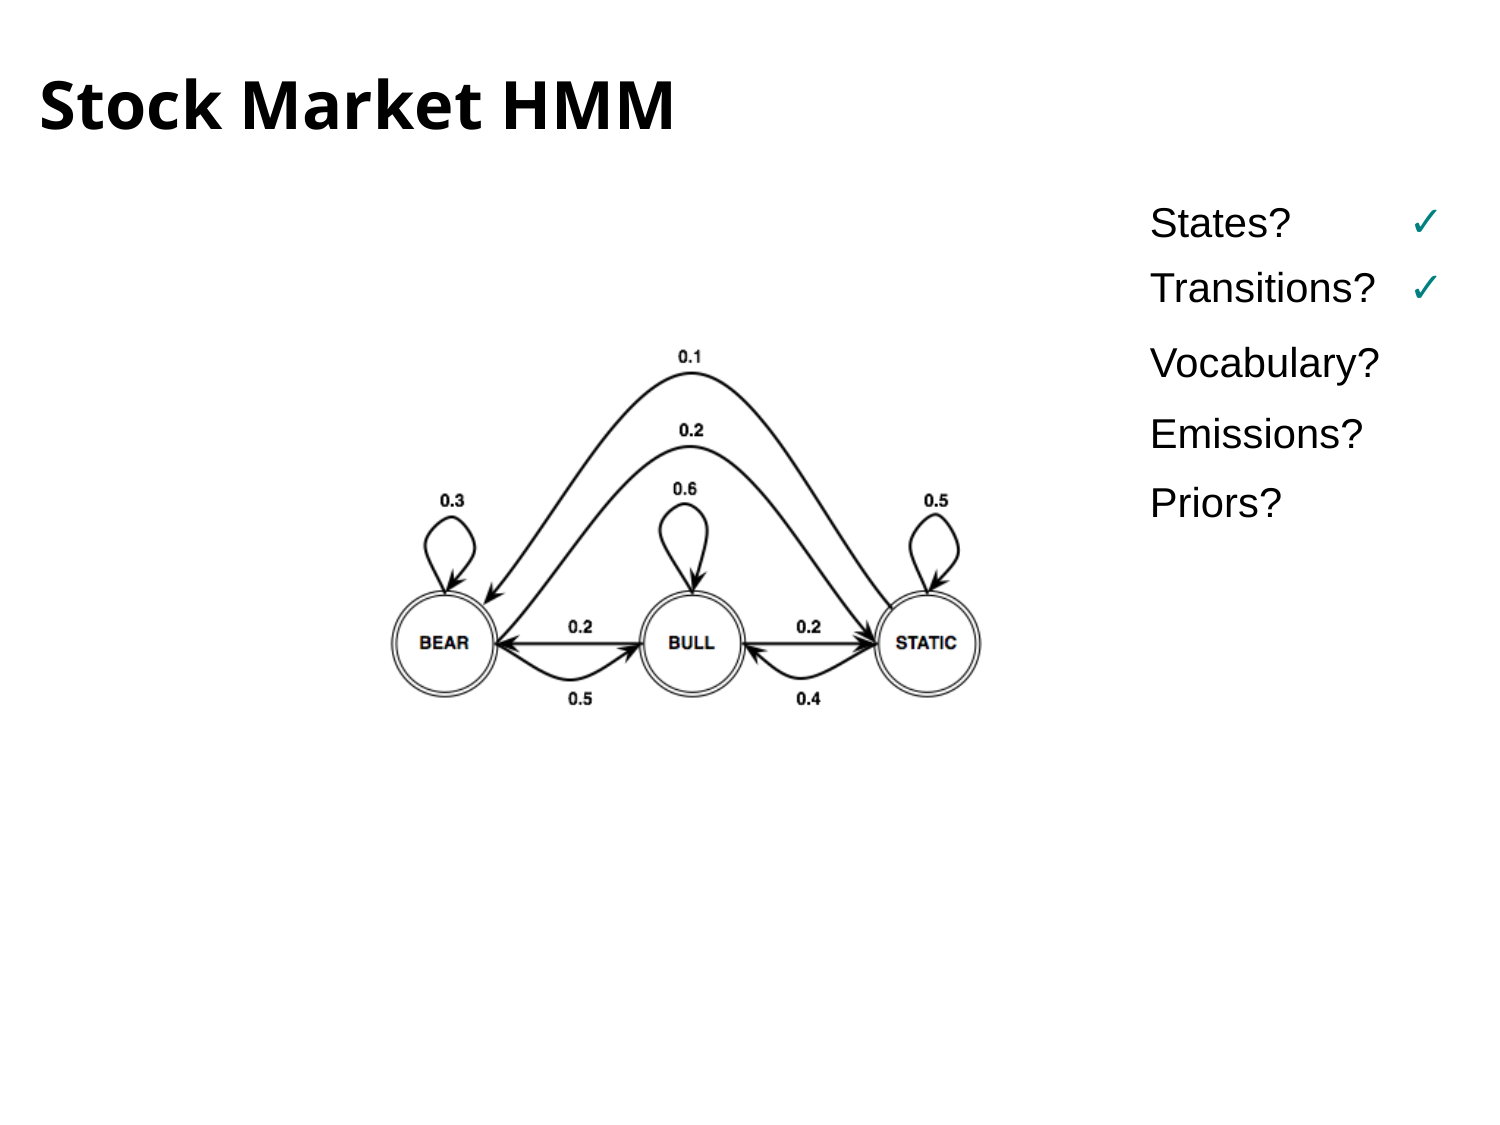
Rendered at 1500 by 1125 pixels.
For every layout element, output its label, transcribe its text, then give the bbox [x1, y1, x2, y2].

text_box States? [1149, 188, 1348, 253]
text_box ✓ [1393, 253, 1459, 319]
text_box Priors? [1149, 468, 1400, 533]
title Stock Market HMM [24, 18, 1451, 188]
picture [387, 343, 982, 711]
text_box Transitions? [1149, 254, 1393, 319]
text_box Emissions? [1149, 399, 1400, 465]
text_box Vocabulary? [1149, 329, 1400, 394]
text_box ✓ [1393, 187, 1459, 253]
